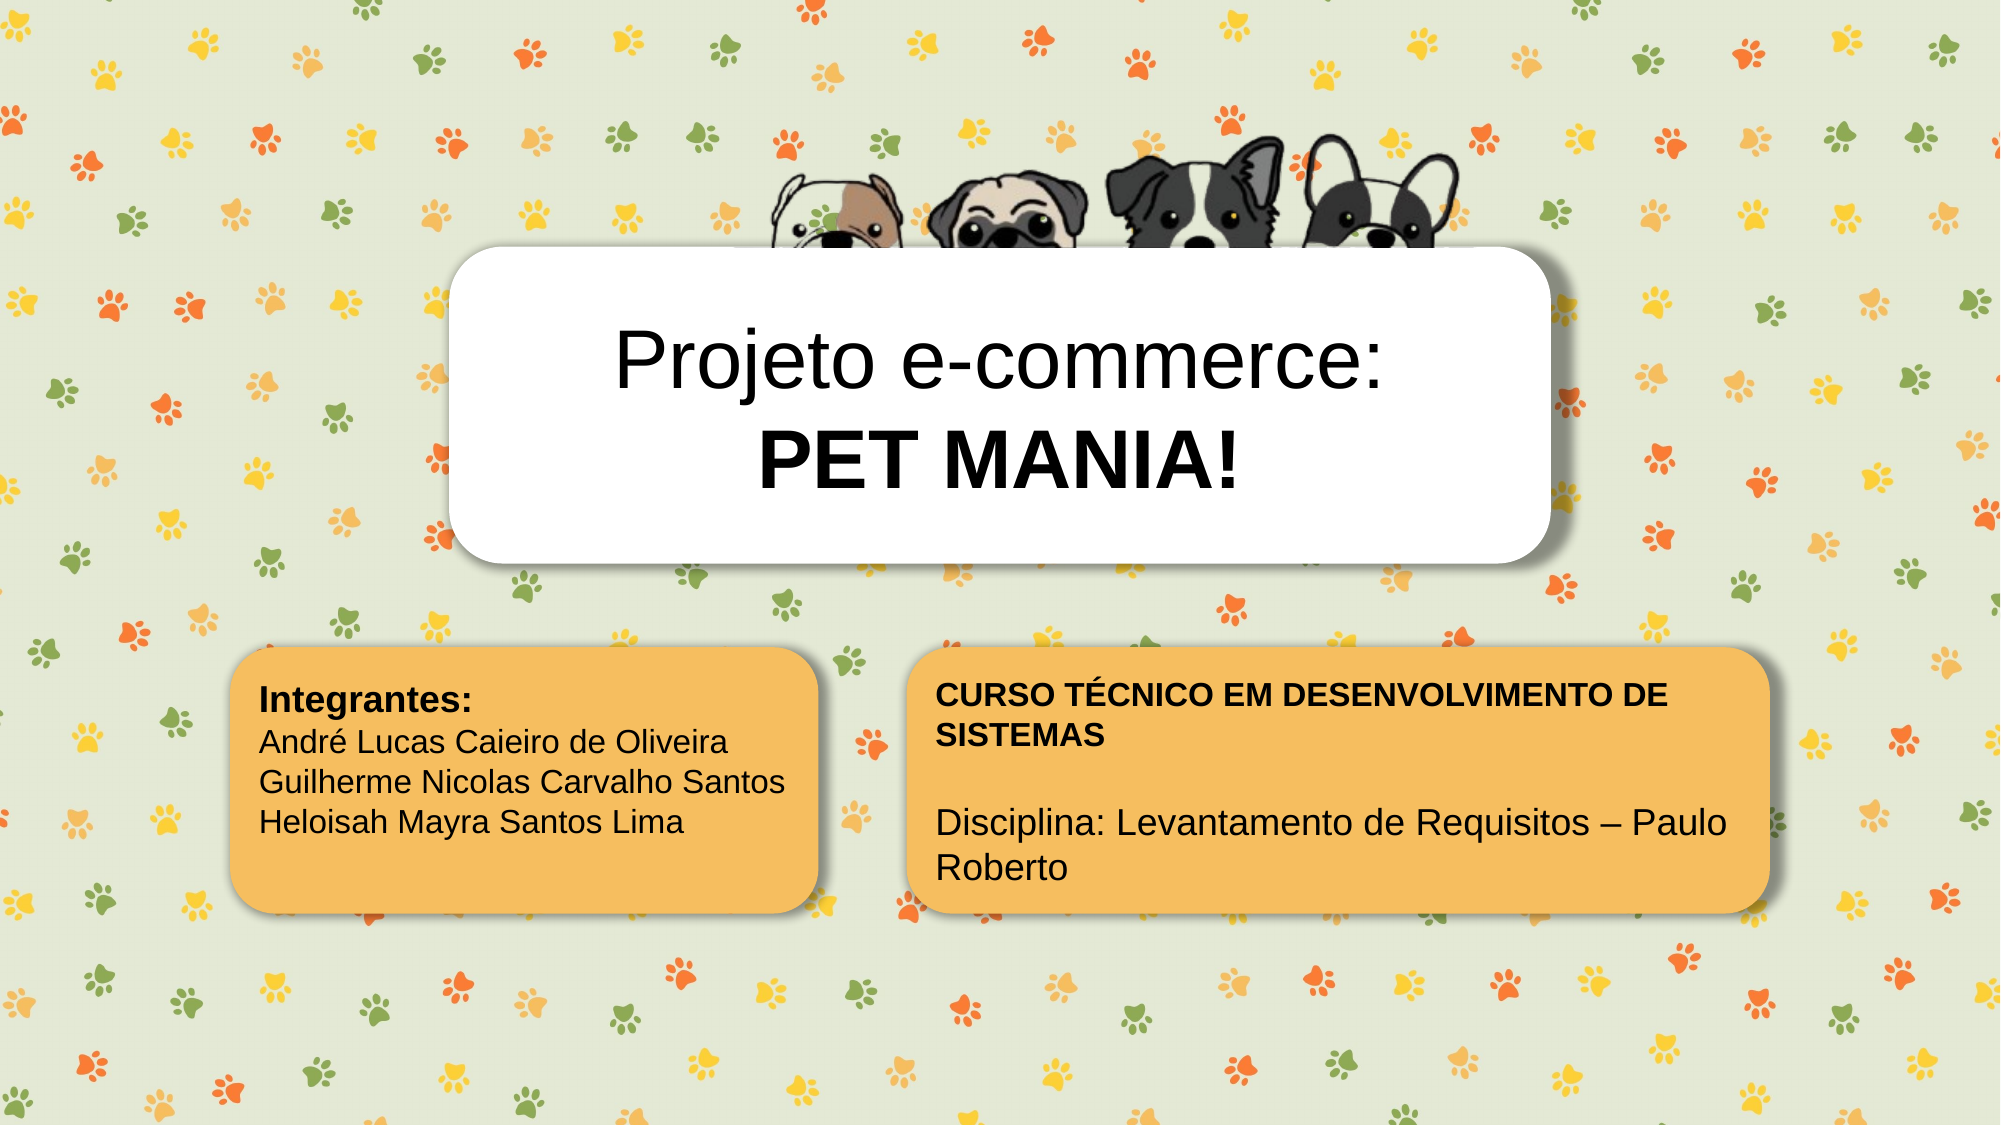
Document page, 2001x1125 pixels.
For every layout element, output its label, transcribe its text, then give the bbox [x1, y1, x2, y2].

text_box CURSO TÉCNICO EM DESENVOLVIMENTO DE SISTEMAS Disciplina: Levantamento de Requisitos – Paulo Roberto [906, 647, 1770, 914]
text_box Integrantes: André Lucas Caieiro de Oliveira Guilherme Nicolas Carvalho Santos Heloisah Mayra Santos Lima [230, 647, 819, 914]
picture [0, 0, 2001, 1125]
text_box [450, 112, 1550, 563]
